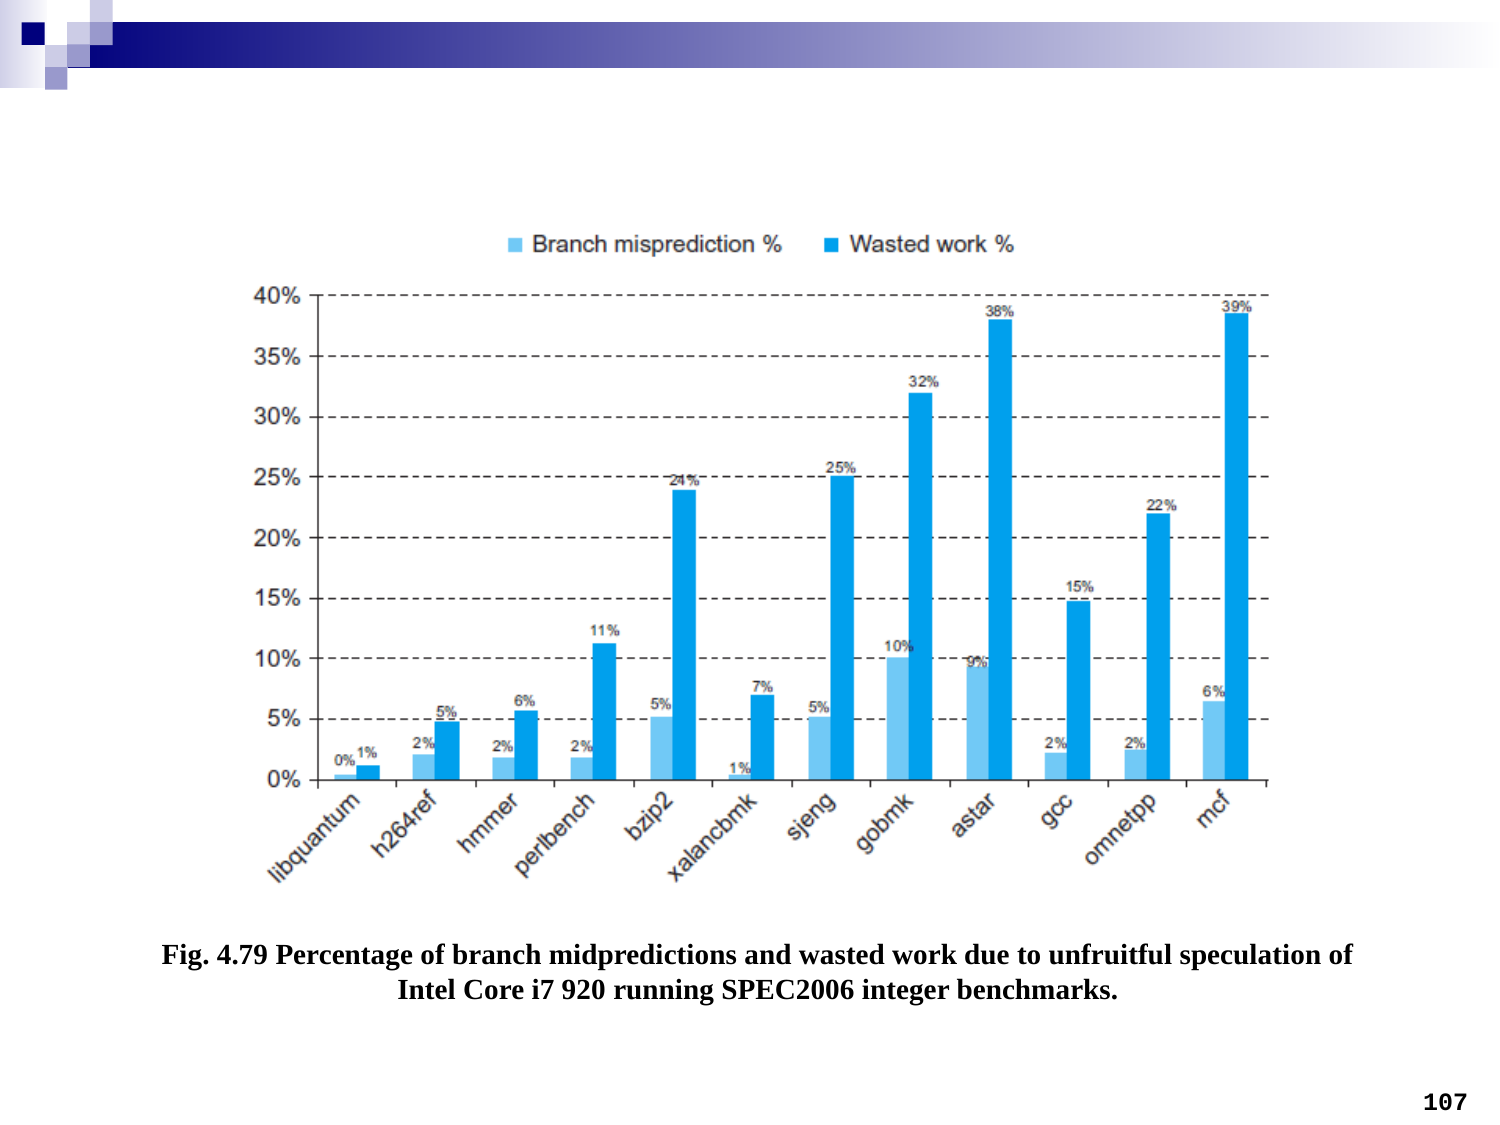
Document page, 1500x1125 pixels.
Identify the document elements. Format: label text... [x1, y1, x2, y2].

picture [233, 231, 1283, 897]
slide_number 107 [1393, 1082, 1498, 1118]
text_box Fig. 4.79 Percentage of branch midpredictions and wasted work due to unfruitful speculation of Intel Core i7 920 running SPEC2006 integer benchmarks. [150, 935, 1367, 1006]
